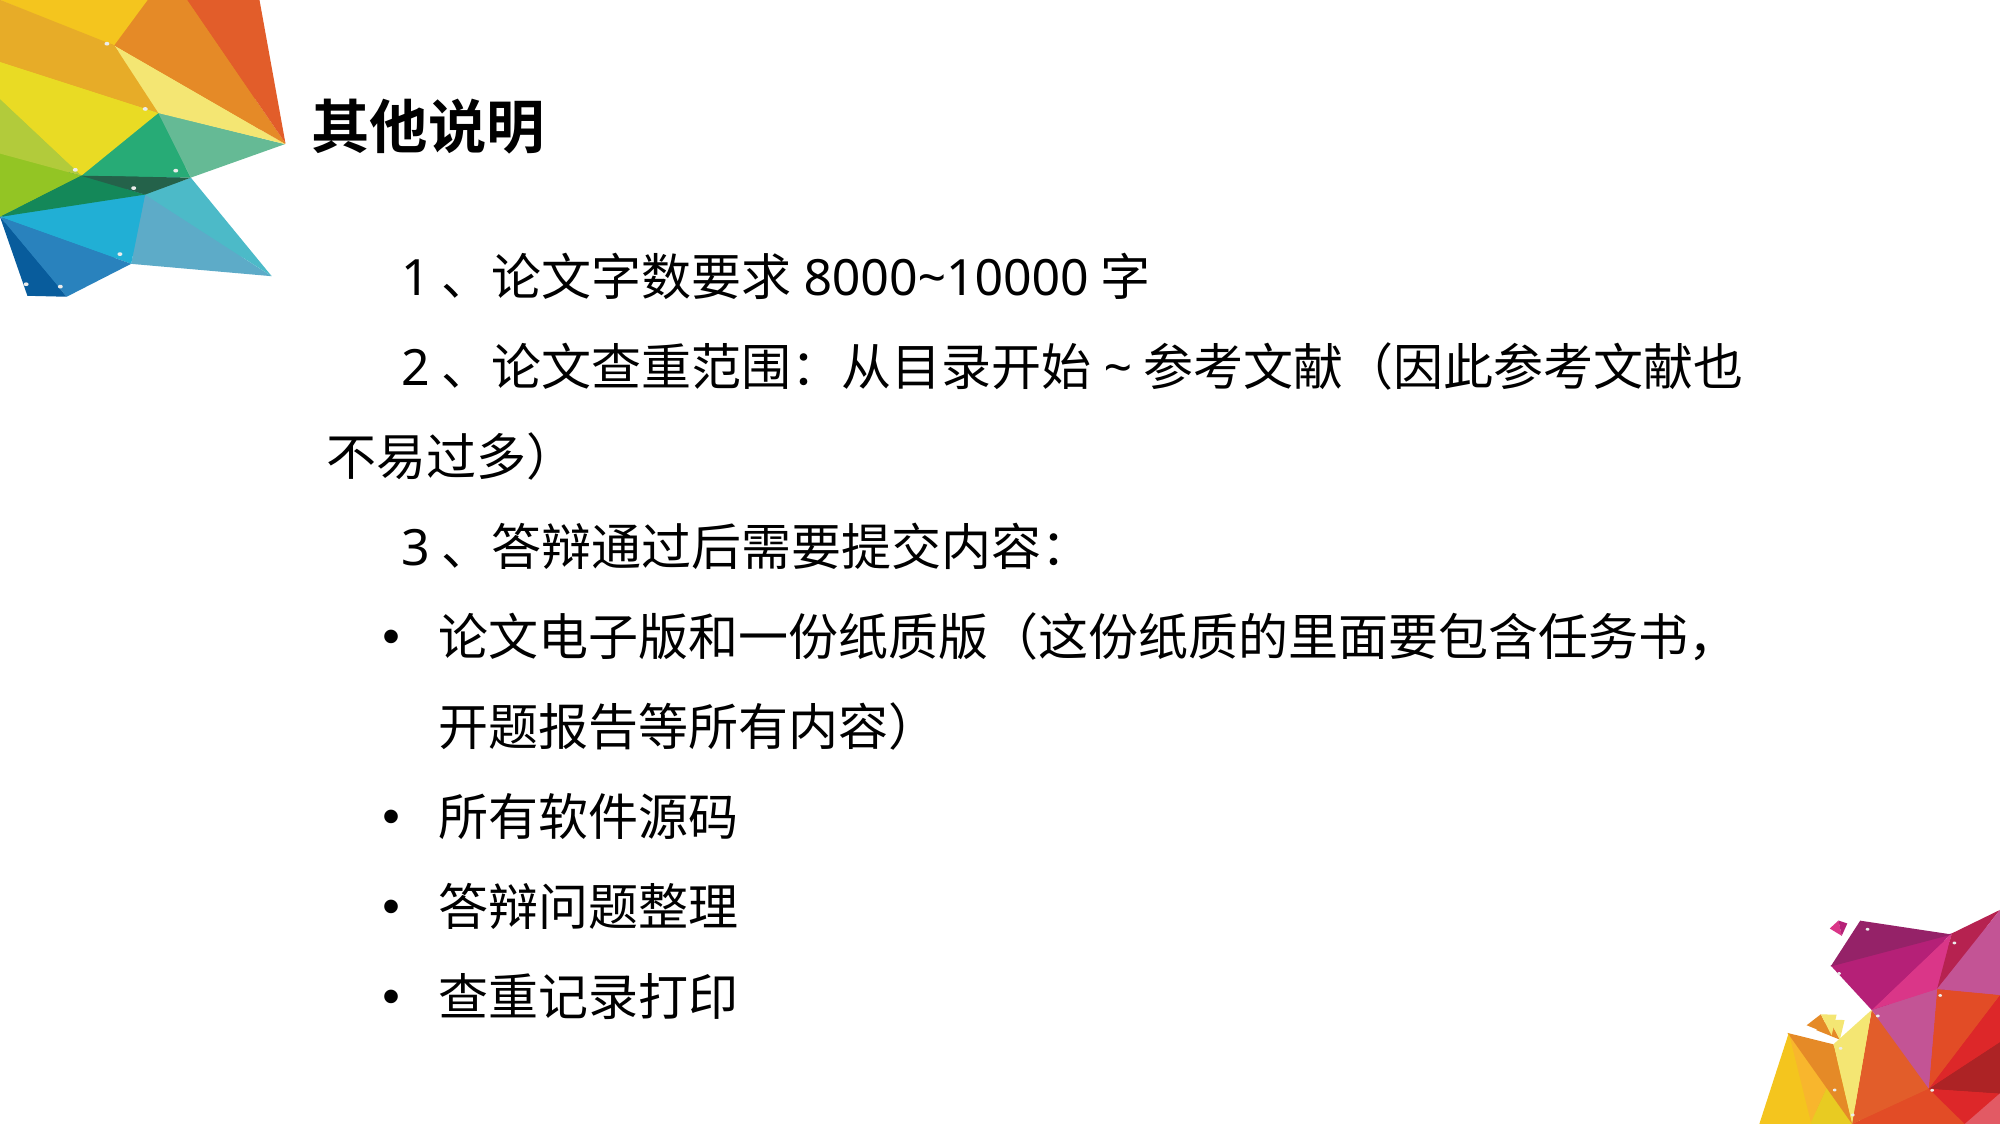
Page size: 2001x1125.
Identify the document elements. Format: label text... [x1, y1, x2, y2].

text_box 其他说明 [297, 83, 1024, 168]
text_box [1772, 896, 1987, 1125]
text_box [0, 5, 292, 292]
text_box 1、论文字数要求8000~10000字 2、论文查重范围：从目录开始~参考文献（因此参考文献也不易过多） 3、答辩通过后需要提交内容： 论文电子版和一份纸质版（这份纸质的里面要包含任务书，开题报告等所有内容） 所有软件源码 答辩问题整理 查重记录打印 [311, 208, 1770, 1034]
